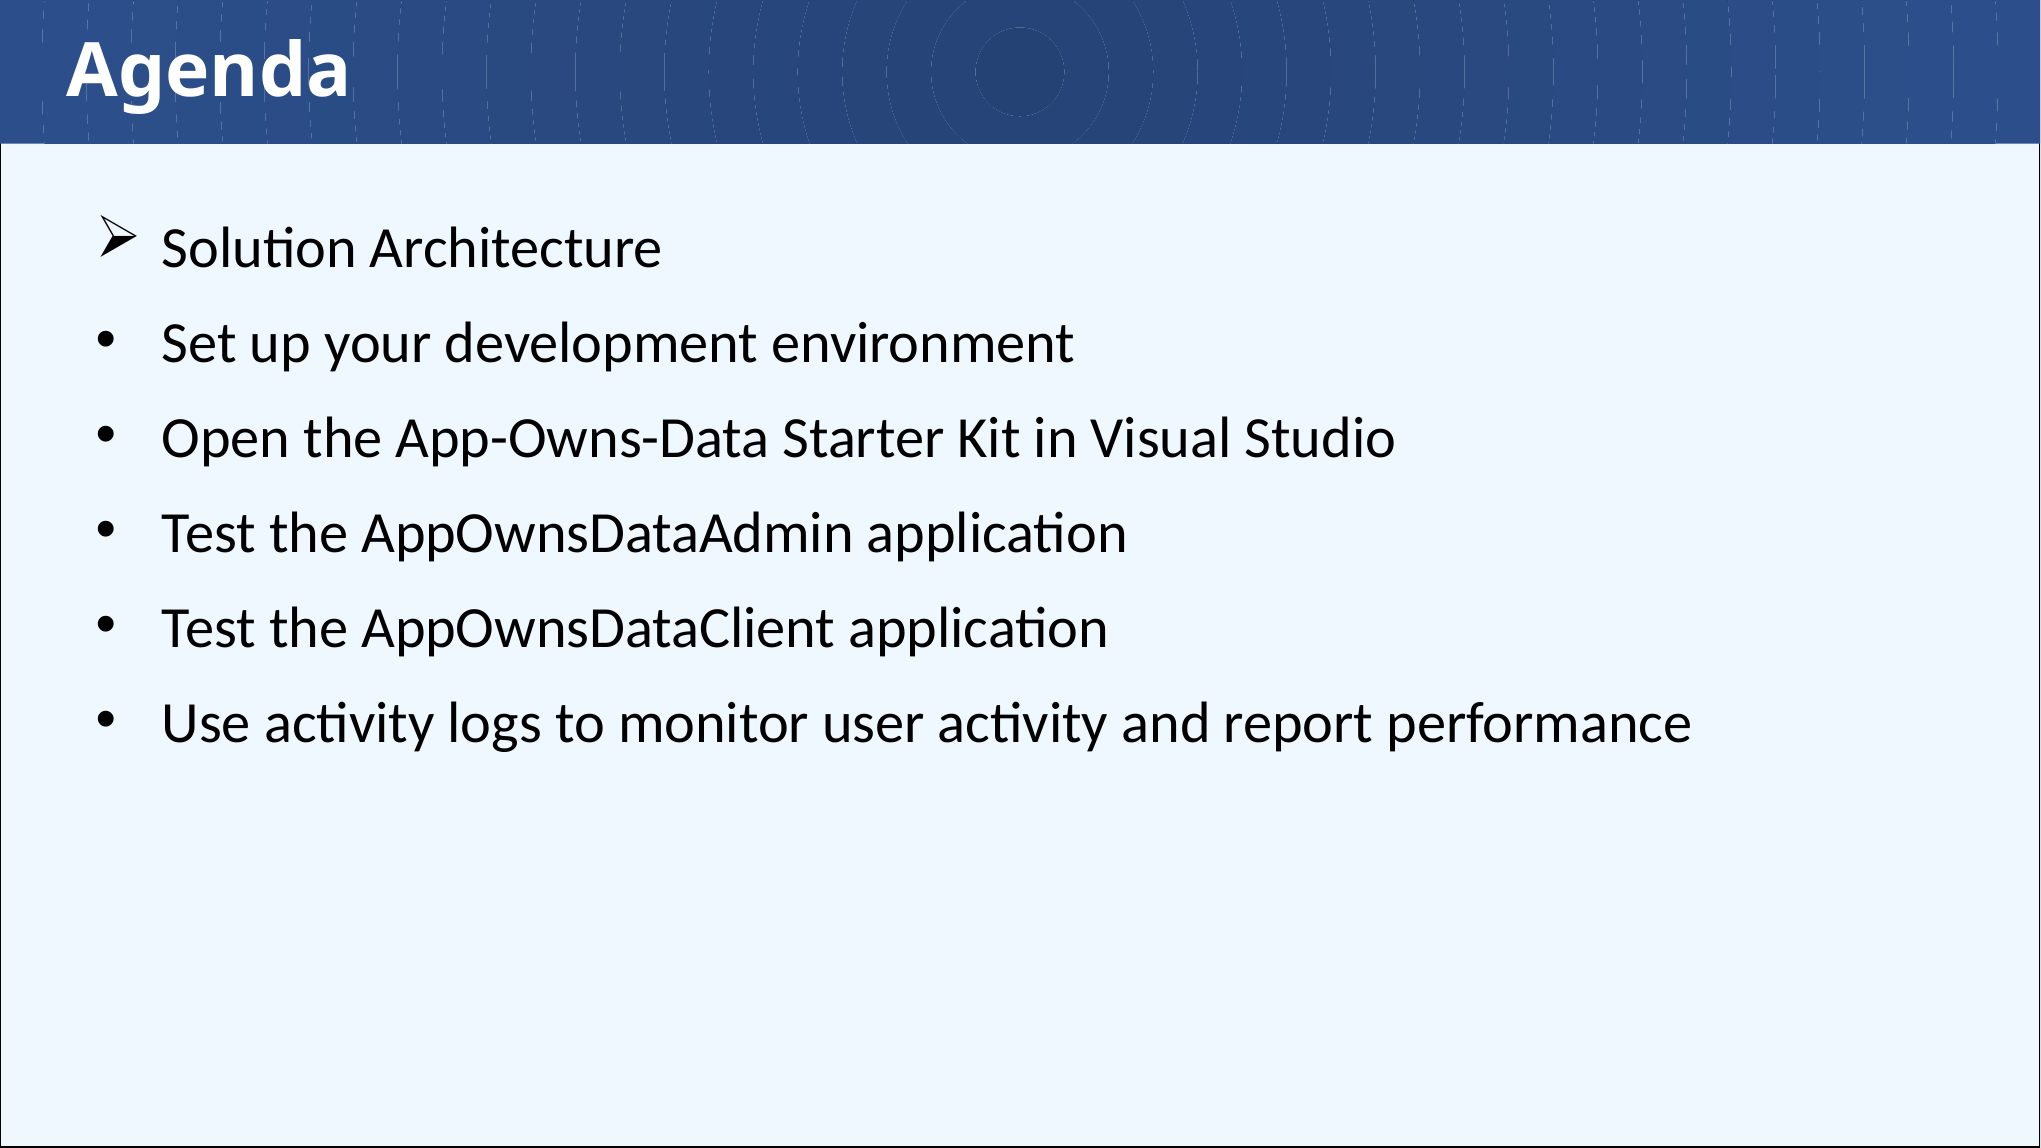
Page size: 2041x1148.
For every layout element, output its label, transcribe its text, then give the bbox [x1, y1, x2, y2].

title Agenda [51, 31, 1988, 113]
list Solution Architecture Set up your development environment Open the App-Owns-Data Starter Kit in Visual Studio Test the AppOwnsDataAdmin application Test the AppOwnsDataClient application Use activity logs to monitor user activity and report performance [80, 201, 1988, 767]
